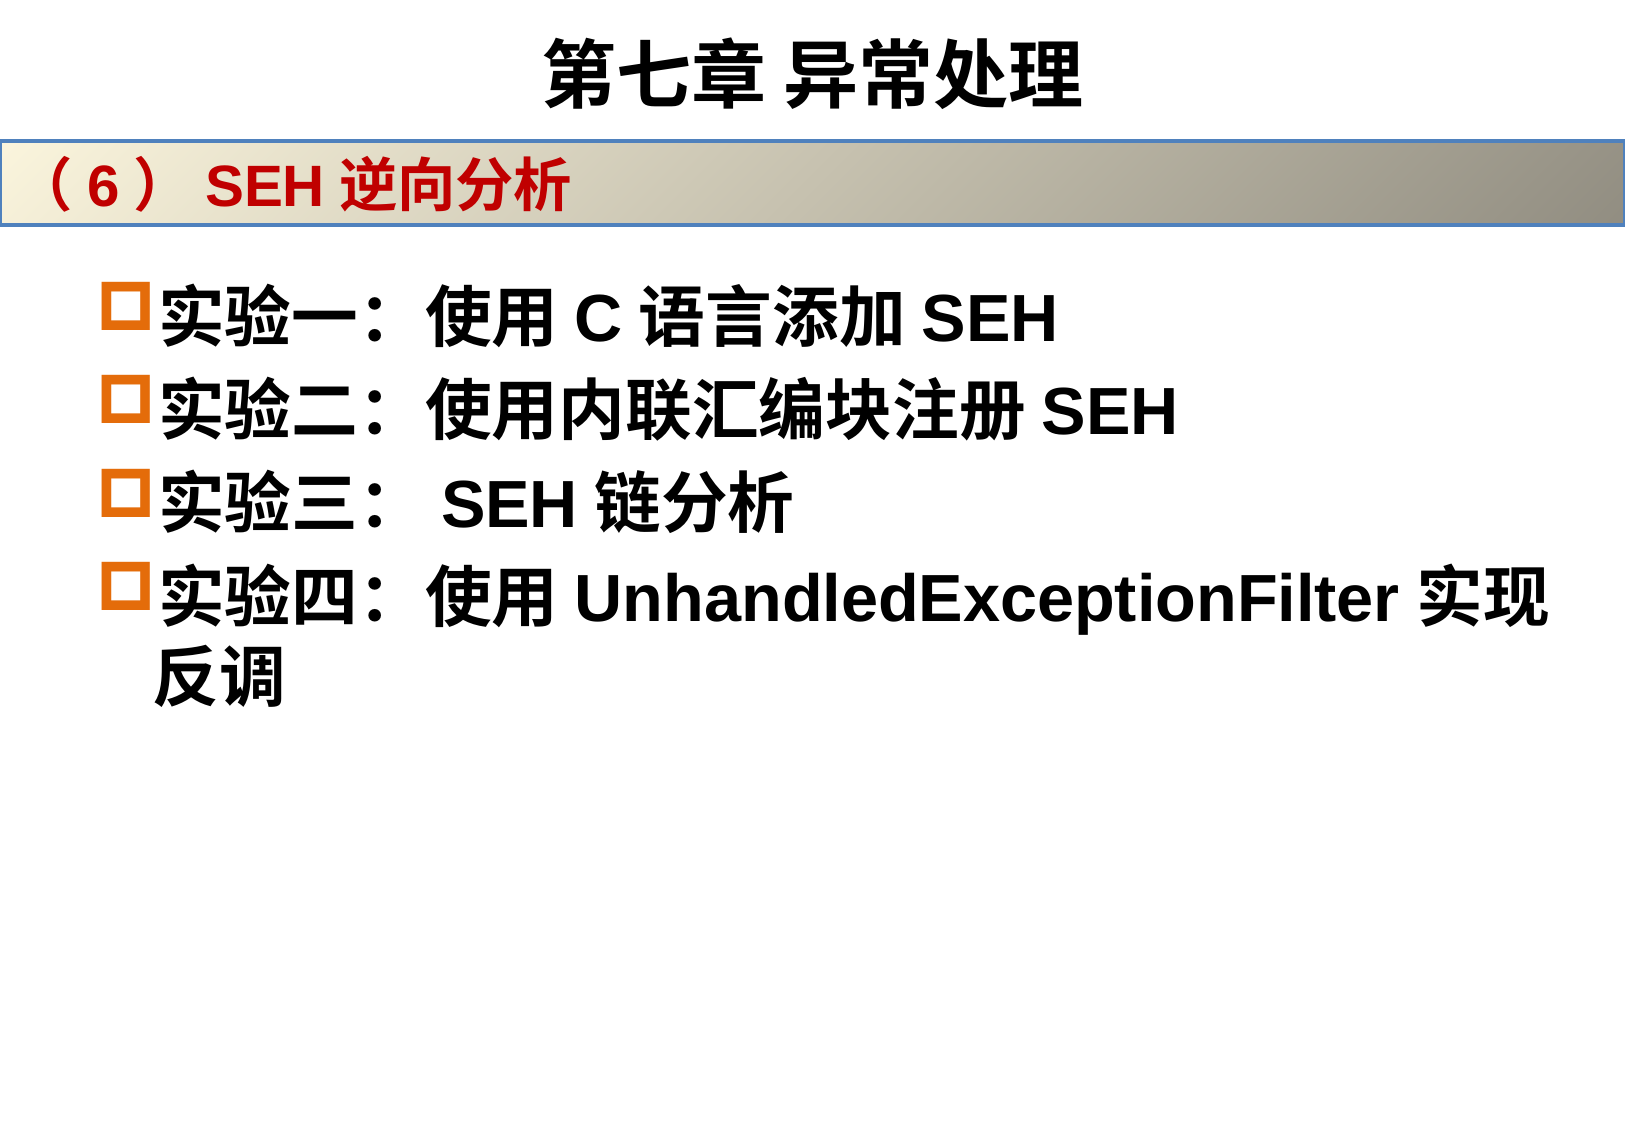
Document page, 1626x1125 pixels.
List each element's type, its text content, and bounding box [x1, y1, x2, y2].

list 实验一：使用C语言添加SEH 实验二：使用内联汇编块注册SEH 实验三：SEH链分析 实验四：使用UnhandledExceptionFilter实现反调 [81, 267, 1581, 882]
title 第七章 异常处理 [81, 19, 1544, 126]
text_box （6）SEH逆向分析 [0, 139, 1625, 227]
